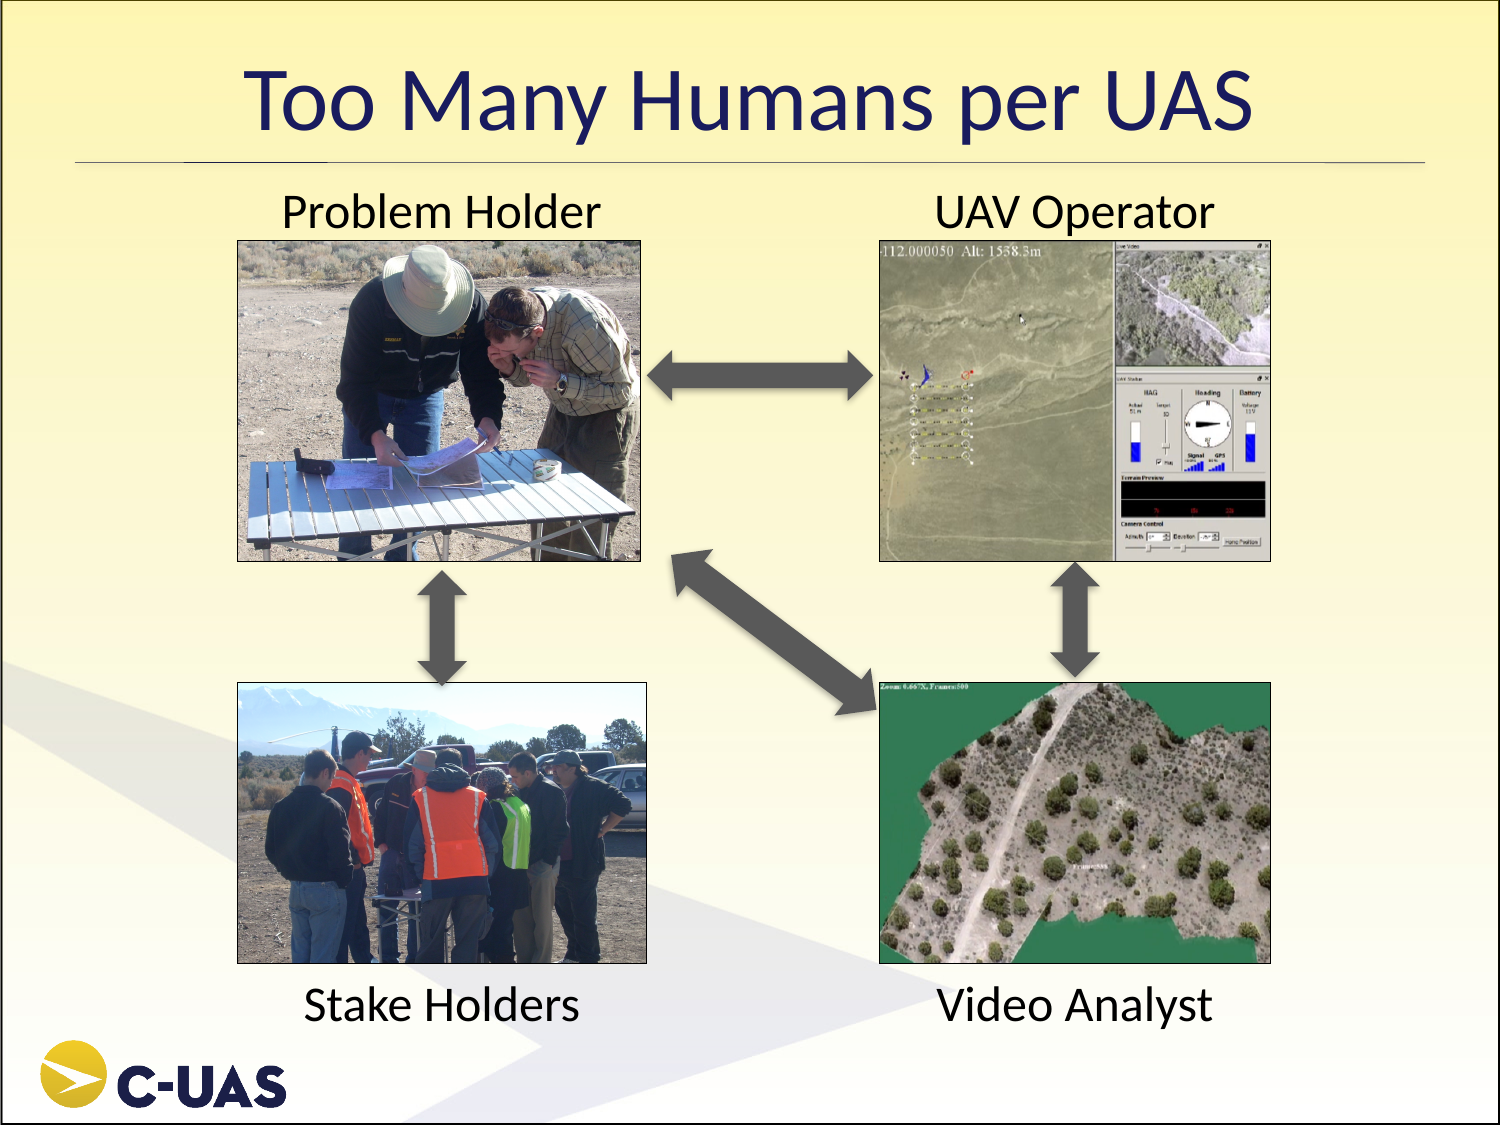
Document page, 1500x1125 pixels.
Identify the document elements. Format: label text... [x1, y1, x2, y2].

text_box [237, 171, 1272, 1040]
title Too Many Humans per UAS [75, 24, 1425, 163]
picture [0, 0, 1500, 1125]
